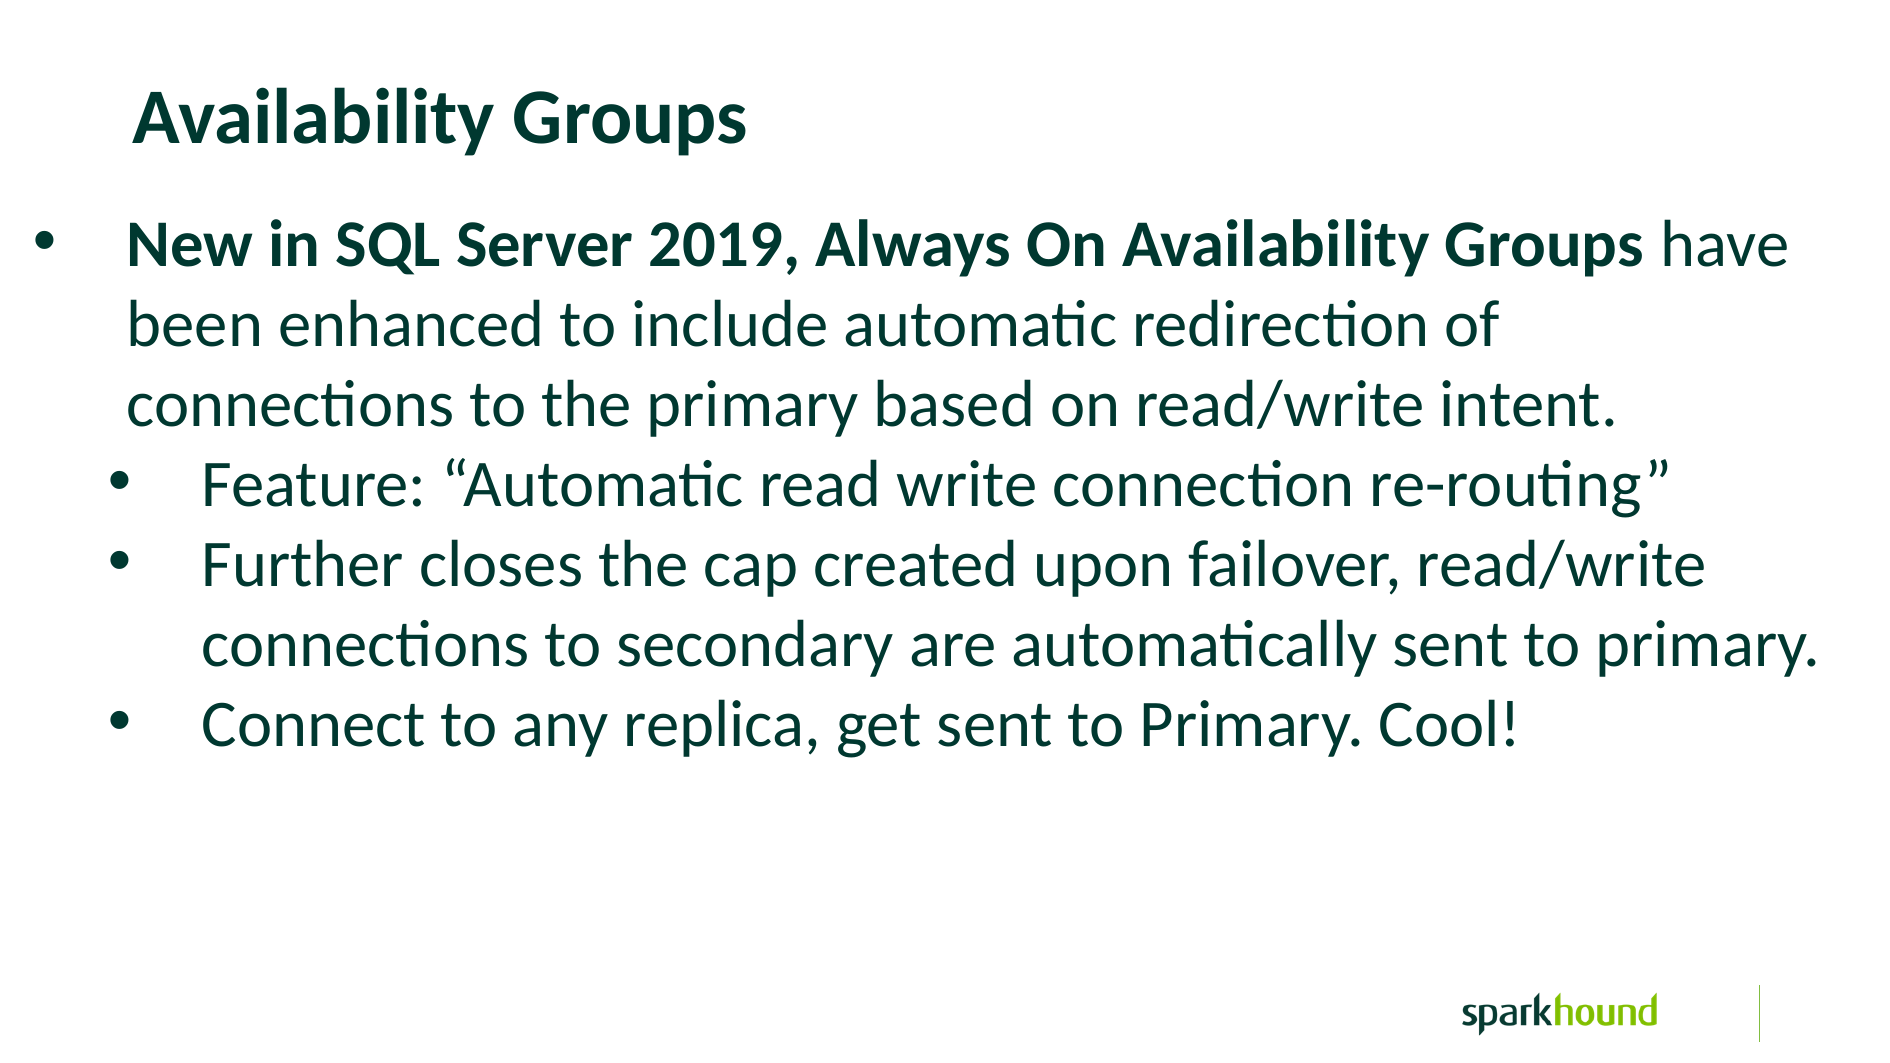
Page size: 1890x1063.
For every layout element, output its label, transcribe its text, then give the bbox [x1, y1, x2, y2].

picture [1461, 991, 1658, 1036]
text_box New in SQL Server 2019, Always On Availability Groups have been enhanced to include automatic redirection of connections to the primary based on read/write intent. Feature: “Automatic read write connection re-routing” Further closes the cap created upon failover, read/write connections to secondary are automatically sent to primary. Connect to any replica, get sent to Primary. Cool! [18, 192, 1844, 767]
title Availability Groups [117, 59, 1890, 178]
